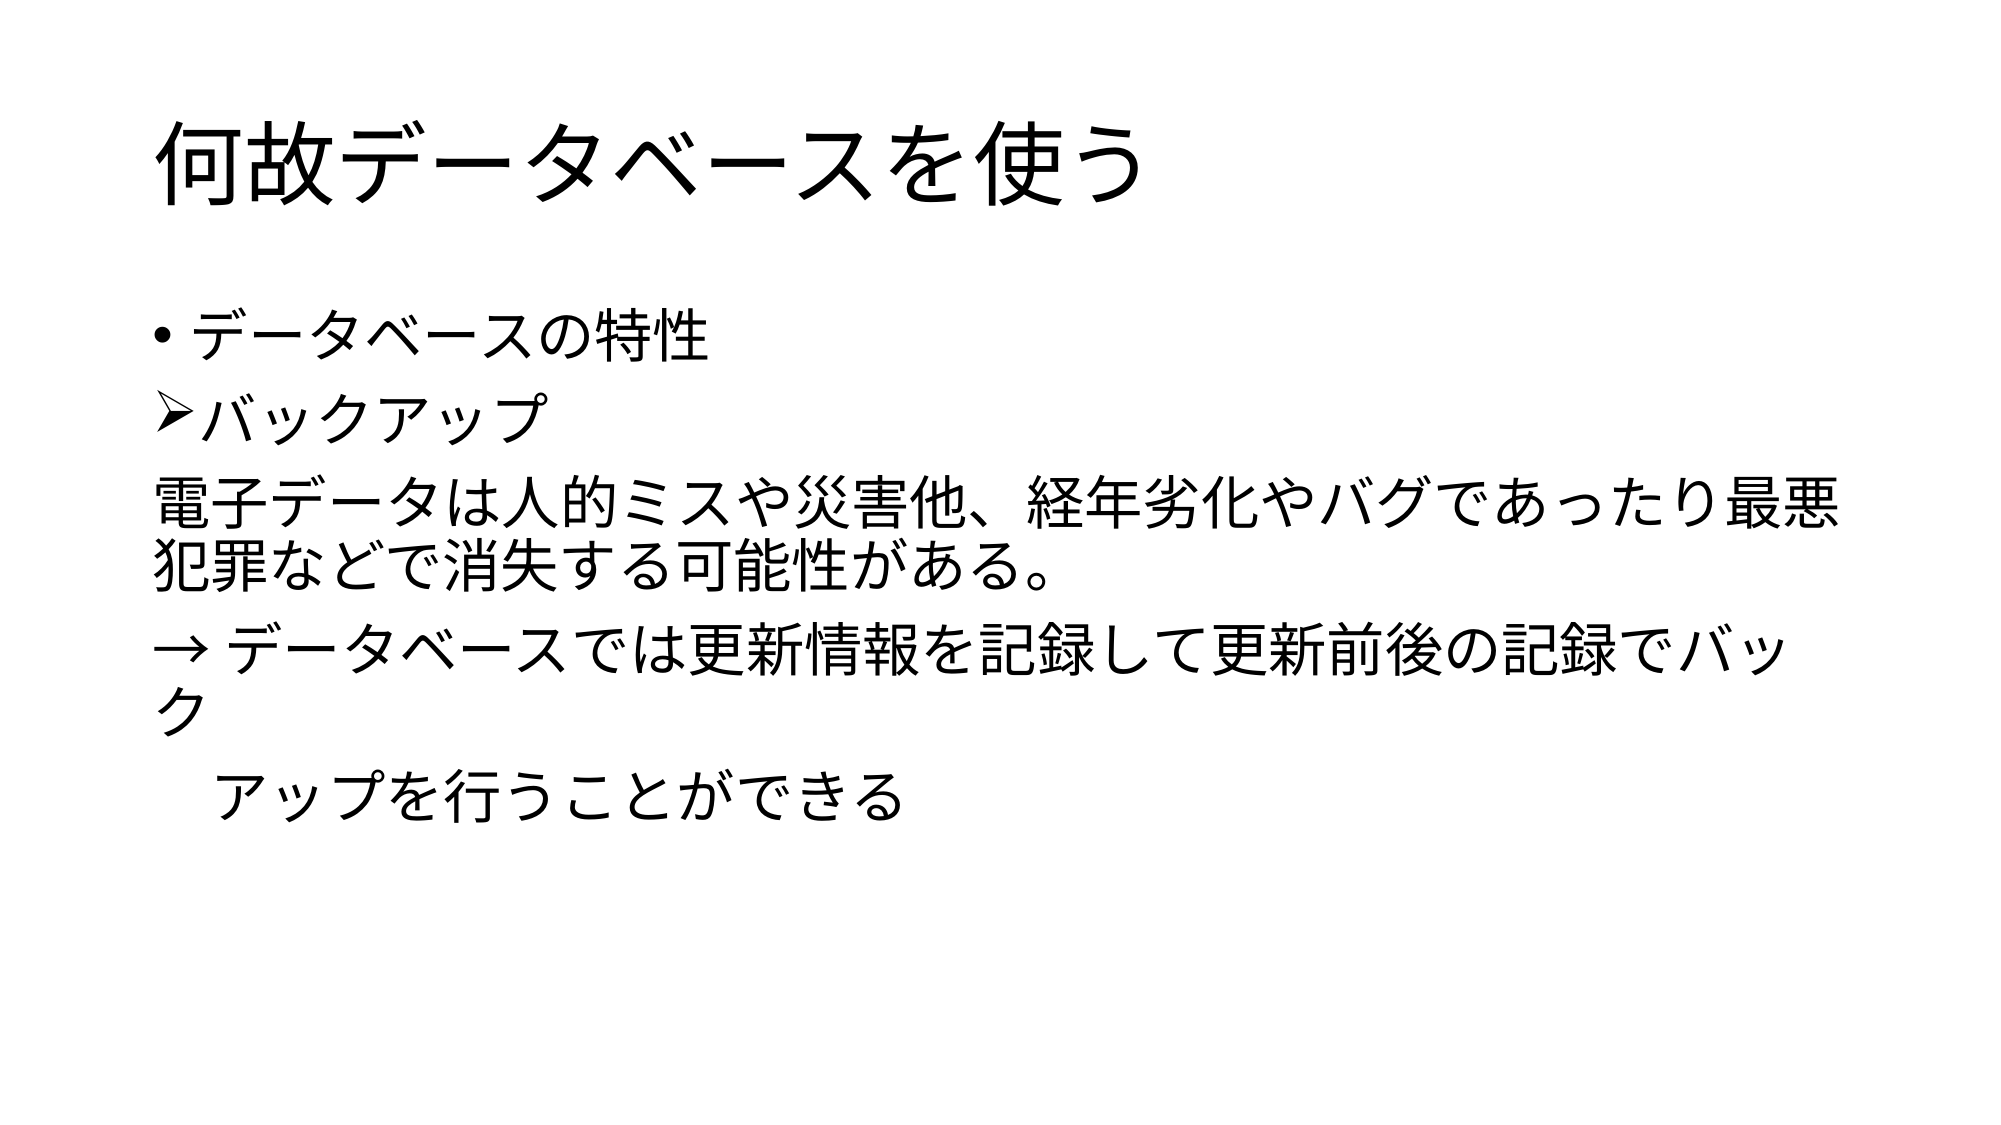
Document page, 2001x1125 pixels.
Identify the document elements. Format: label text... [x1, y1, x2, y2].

title 何故データベースを使う [137, 59, 1863, 278]
list データベースの特性 バックアップ 電子データは人的ミスや災害他、経年劣化やバグであったり最悪犯罪などで消失する可能性がある。 →データベースでは更新情報を記録して更新前後の記録でバック アップを行うことができる [137, 299, 1863, 1014]
